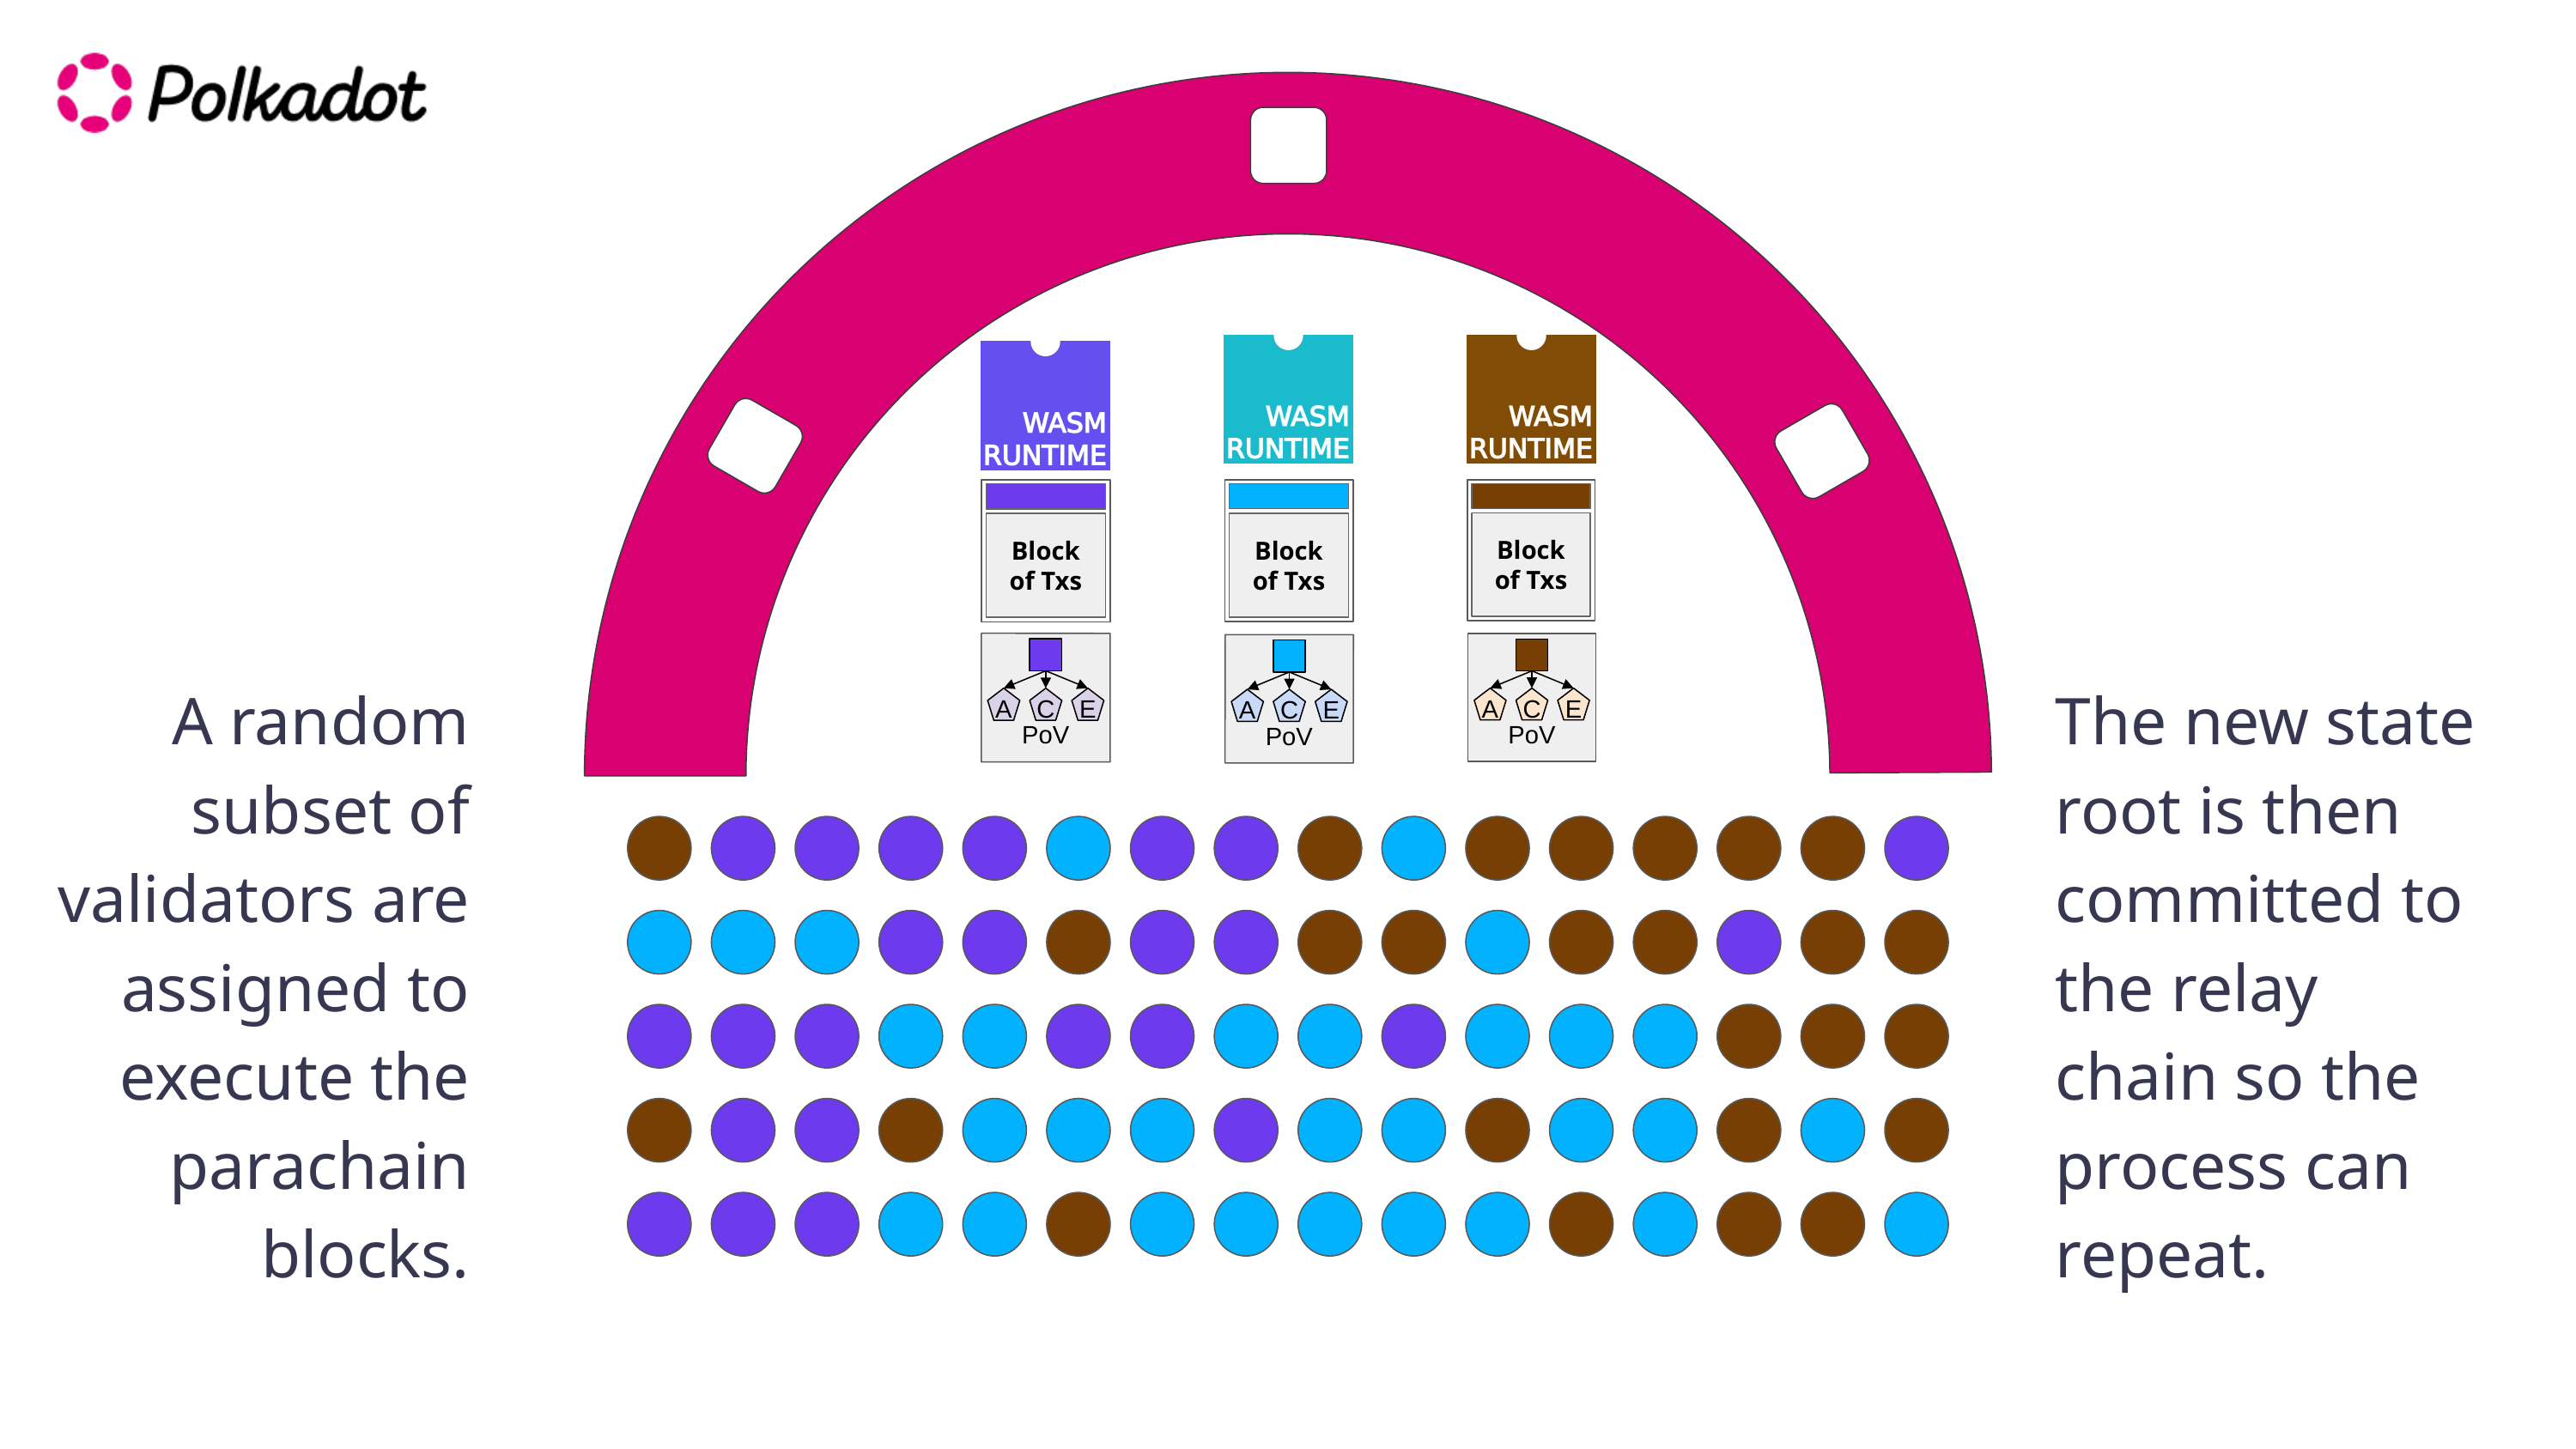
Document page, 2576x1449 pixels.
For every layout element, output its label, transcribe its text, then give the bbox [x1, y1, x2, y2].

text_box [711, 1098, 775, 1162]
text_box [1467, 479, 1595, 621]
text_box [1046, 910, 1111, 974]
text_box [1801, 1192, 1865, 1257]
text_box [1046, 1192, 1111, 1257]
text_box A random subset of validators are assigned to execute the parachain blocks. [32, 669, 524, 829]
text_box [1633, 910, 1698, 974]
text_box [1250, 142, 1327, 184]
text_box [627, 910, 691, 974]
text_box [1297, 816, 1362, 881]
text_box [1885, 1192, 1949, 1257]
text_box [963, 1192, 1027, 1257]
text_box [1297, 1004, 1362, 1069]
text_box [1465, 1192, 1530, 1257]
text_box [584, 142, 1992, 776]
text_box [981, 633, 1111, 762]
text_box [1801, 1004, 1865, 1069]
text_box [981, 479, 1111, 622]
text_box [1716, 1004, 1781, 1069]
text_box [1297, 910, 1362, 974]
text_box [1382, 1004, 1446, 1069]
text_box [878, 910, 943, 974]
text_box [1382, 1098, 1446, 1162]
text_box [1297, 1192, 1362, 1257]
text_box [1465, 910, 1530, 974]
text_box [1801, 816, 1865, 881]
text_box [627, 816, 691, 881]
text_box [878, 816, 943, 881]
text_box [1716, 1098, 1781, 1162]
text_box [1214, 1098, 1279, 1162]
text_box [708, 398, 803, 494]
text_box [1885, 1004, 1949, 1069]
text_box [1382, 816, 1446, 881]
picture [0, 0, 2576, 133]
text_box [1465, 816, 1530, 881]
text_box [1633, 1004, 1698, 1069]
text_box [711, 1004, 775, 1069]
text_box [1465, 1098, 1530, 1162]
text_box [627, 1098, 691, 1162]
text_box [1885, 816, 1949, 881]
text_box [963, 816, 1027, 881]
picture [981, 340, 1111, 470]
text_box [1467, 633, 1596, 762]
text_box [1716, 1192, 1781, 1257]
text_box [1046, 1004, 1111, 1069]
text_box [963, 1098, 1027, 1162]
text_box [711, 816, 775, 881]
text_box [627, 1004, 691, 1069]
text_box [795, 1098, 860, 1162]
text_box [1382, 910, 1446, 974]
text_box [1774, 403, 1870, 499]
text_box [711, 1192, 775, 1257]
text_box [1885, 1098, 1949, 1162]
text_box [1716, 816, 1781, 881]
text_box [1214, 1192, 1279, 1257]
picture [1467, 334, 1596, 464]
text_box [1633, 1098, 1698, 1162]
text_box The new state root is then committed to the relay chain so the process can repeat. [2055, 669, 2547, 829]
text_box [1549, 1098, 1613, 1162]
text_box [963, 910, 1027, 974]
text_box [711, 910, 775, 974]
text_box [1633, 1192, 1698, 1257]
text_box [795, 1192, 860, 1257]
text_box [1130, 1004, 1194, 1069]
text_box [1885, 910, 1949, 974]
text_box [1382, 1192, 1446, 1257]
text_box [878, 1192, 943, 1257]
text_box [1465, 1004, 1530, 1069]
text_box [1130, 1192, 1194, 1257]
text_box [1046, 1098, 1111, 1162]
text_box [1549, 910, 1613, 974]
text_box [1046, 816, 1111, 881]
picture [1224, 334, 1353, 464]
text_box [1716, 910, 1781, 974]
text_box [1633, 816, 1698, 881]
text_box [1549, 816, 1613, 881]
text_box [1801, 1098, 1865, 1162]
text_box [1224, 634, 1354, 763]
text_box [1214, 910, 1279, 974]
text_box [1214, 1004, 1279, 1069]
text_box [1214, 816, 1279, 881]
text_box [627, 1192, 691, 1257]
text_box [1130, 910, 1194, 974]
text_box [1130, 1098, 1194, 1162]
text_box [963, 1004, 1027, 1069]
text_box [1549, 1004, 1613, 1069]
text_box [795, 1004, 860, 1069]
text_box [1130, 816, 1194, 881]
text_box [1801, 910, 1865, 974]
text_box [878, 1004, 943, 1069]
text_box [1297, 1098, 1362, 1162]
text_box [878, 1098, 943, 1162]
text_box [1224, 479, 1354, 622]
text_box [795, 910, 860, 974]
text_box [795, 816, 860, 881]
text_box [1549, 1192, 1613, 1257]
